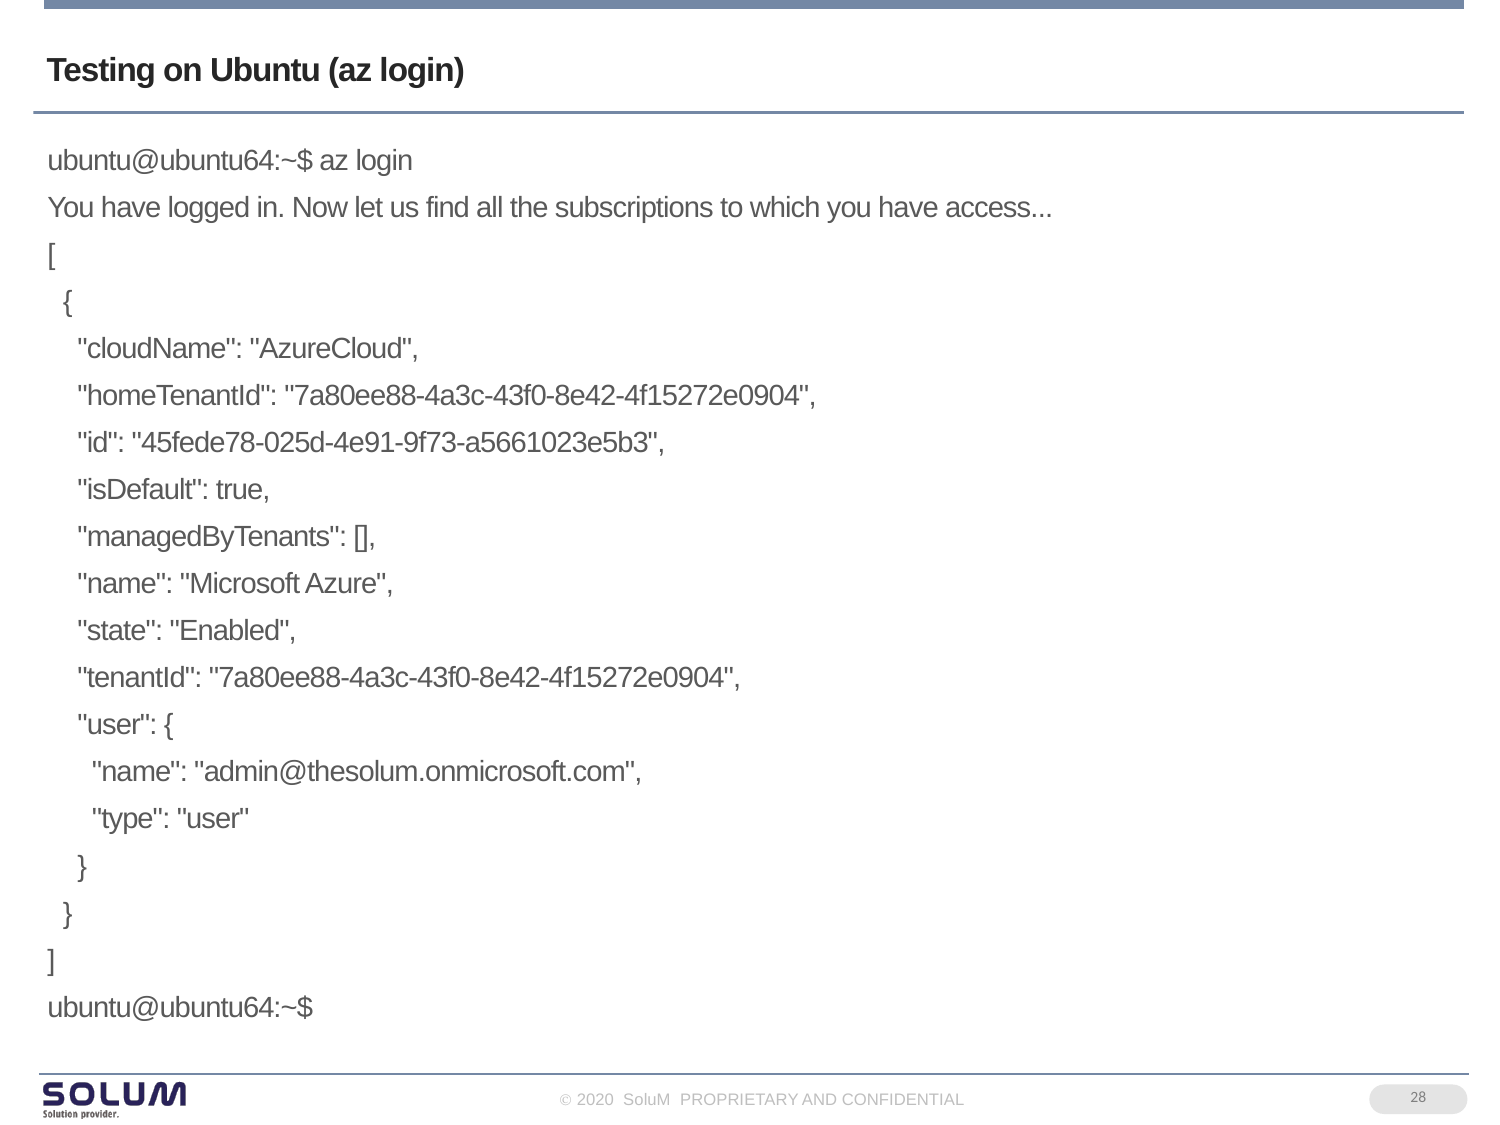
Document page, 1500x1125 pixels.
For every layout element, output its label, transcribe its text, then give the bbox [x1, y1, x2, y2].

picture [41, 1080, 187, 1119]
title Testing on Ubuntu (az login) [46, 28, 1349, 113]
subtitle ubuntu@ubuntu64:~$ az login You have logged in. Now let us find all the subscriptions to which you have access... [ { "cloudName": "AzureCloud", "homeTenantId": "7a80ee88-4a3c-43f0-8e42-4f15272e0904", "id": "45fede78-025d-4e91-9f73-a5661023e5b3", "isDefault": true, "managedByTenants": [], "name": "Microsoft Azure", "state": "Enabled", "tenantId": "7a80ee88-4a3c-43f0-8e42-4f15272e0904", "user": { "name": "admin@thesolum.onmicrosoft.com", "type": "user" } } ] ubuntu@ubuntu64:~$ [33, 137, 1464, 562]
